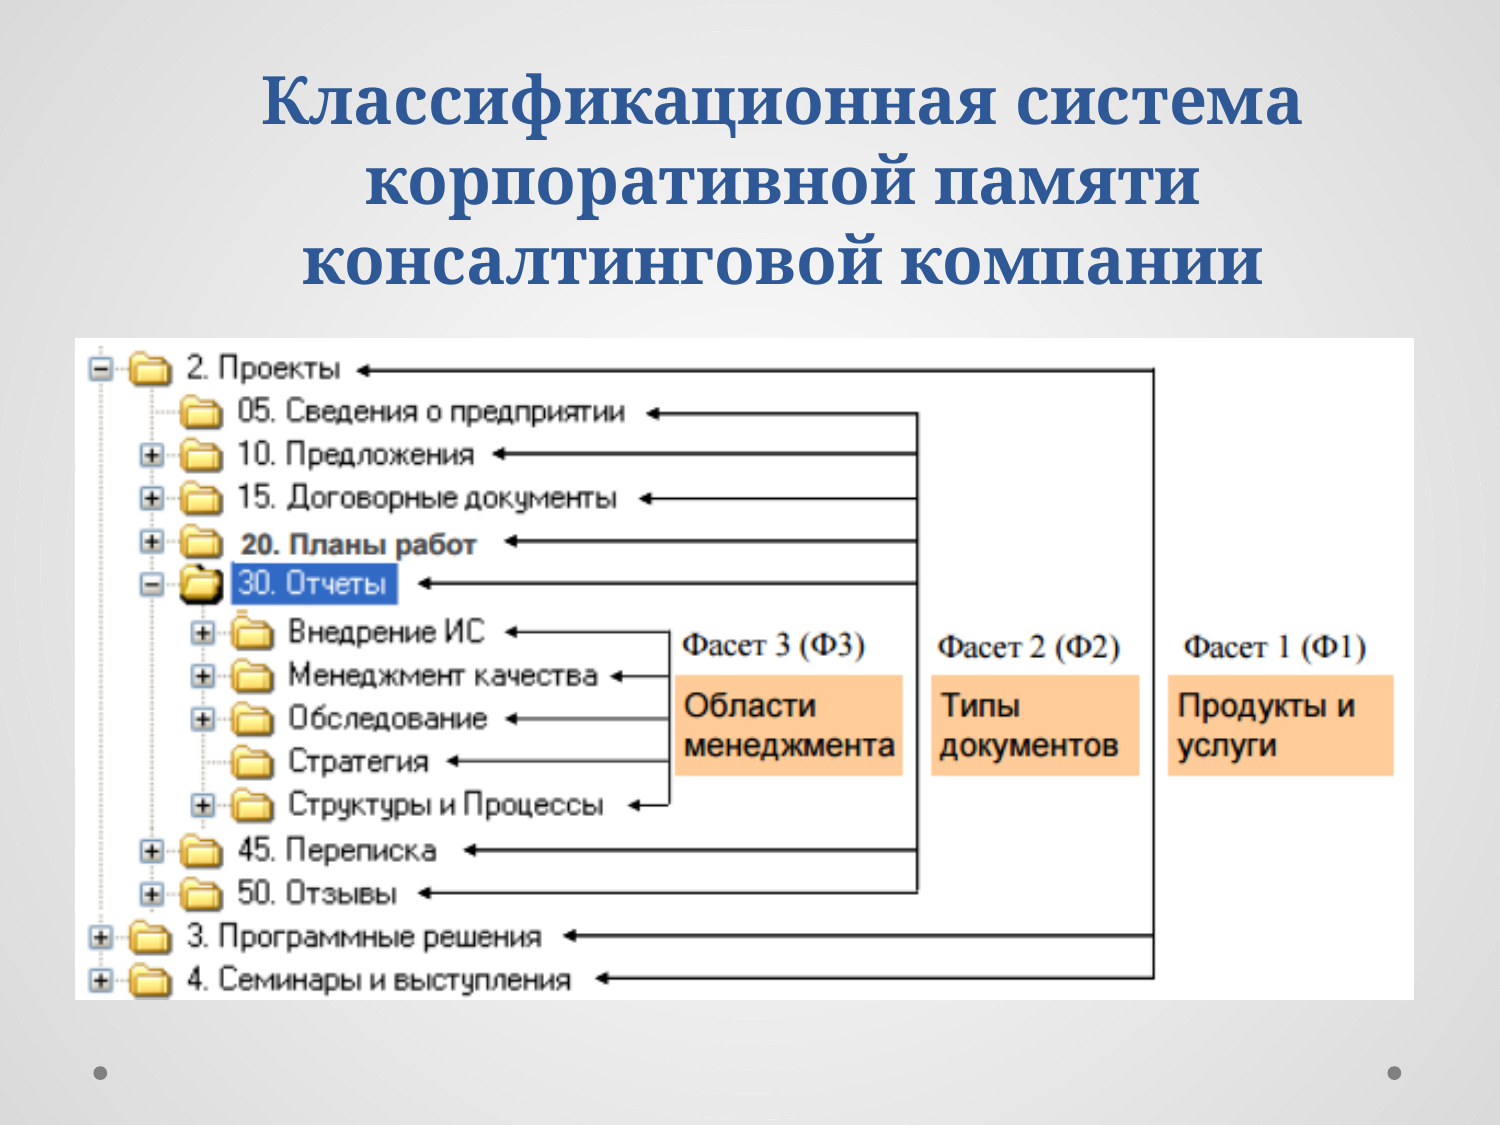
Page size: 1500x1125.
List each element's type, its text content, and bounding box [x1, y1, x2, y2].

title Классификационная система корпоративной памяти консалтинговой компании [79, 42, 1488, 306]
picture [74, 337, 1414, 1000]
